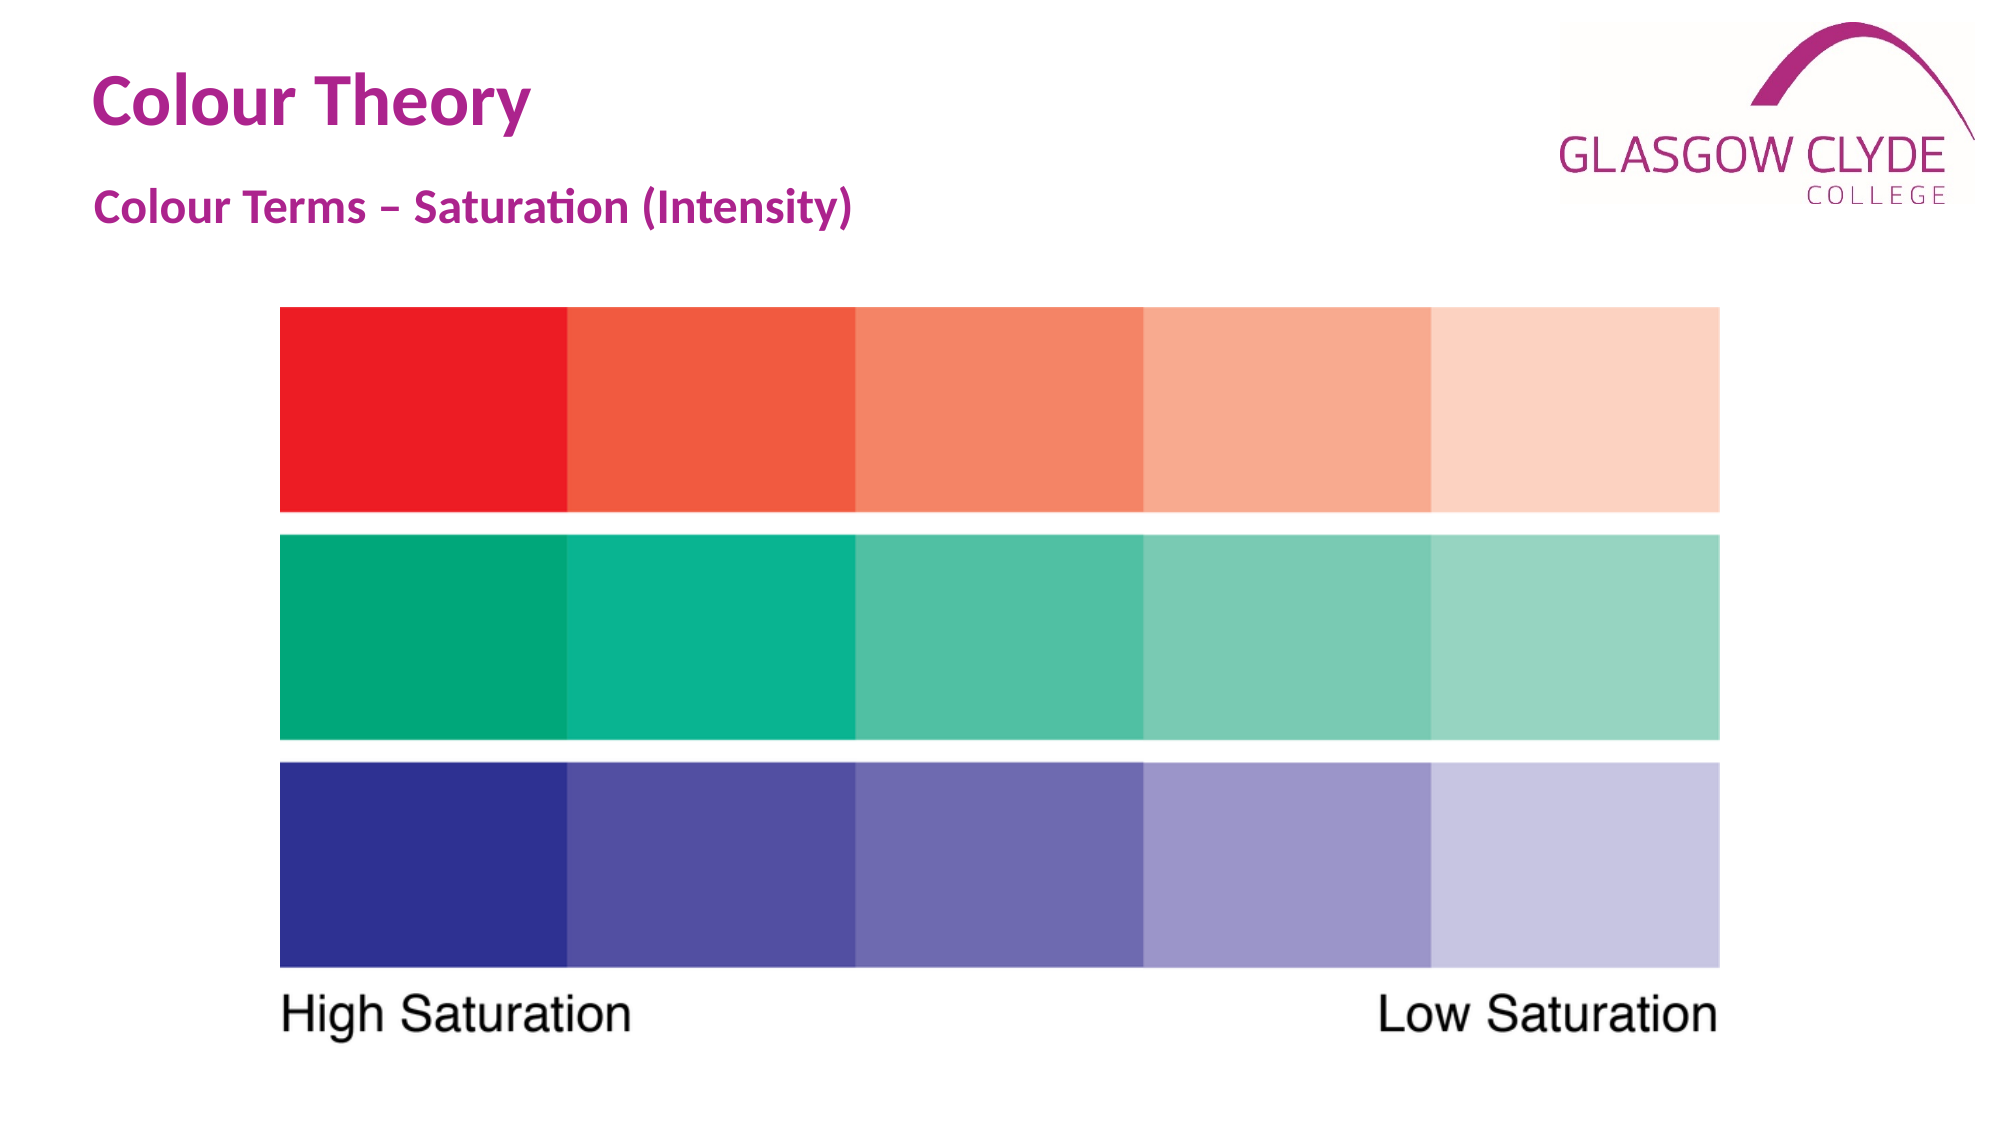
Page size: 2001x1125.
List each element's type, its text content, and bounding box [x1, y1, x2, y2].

text_box Colour Terms – Saturation (Intensity) [79, 165, 881, 241]
text_box Colour Theory [77, 43, 548, 148]
picture [280, 307, 1720, 1082]
picture [1560, 22, 1975, 204]
